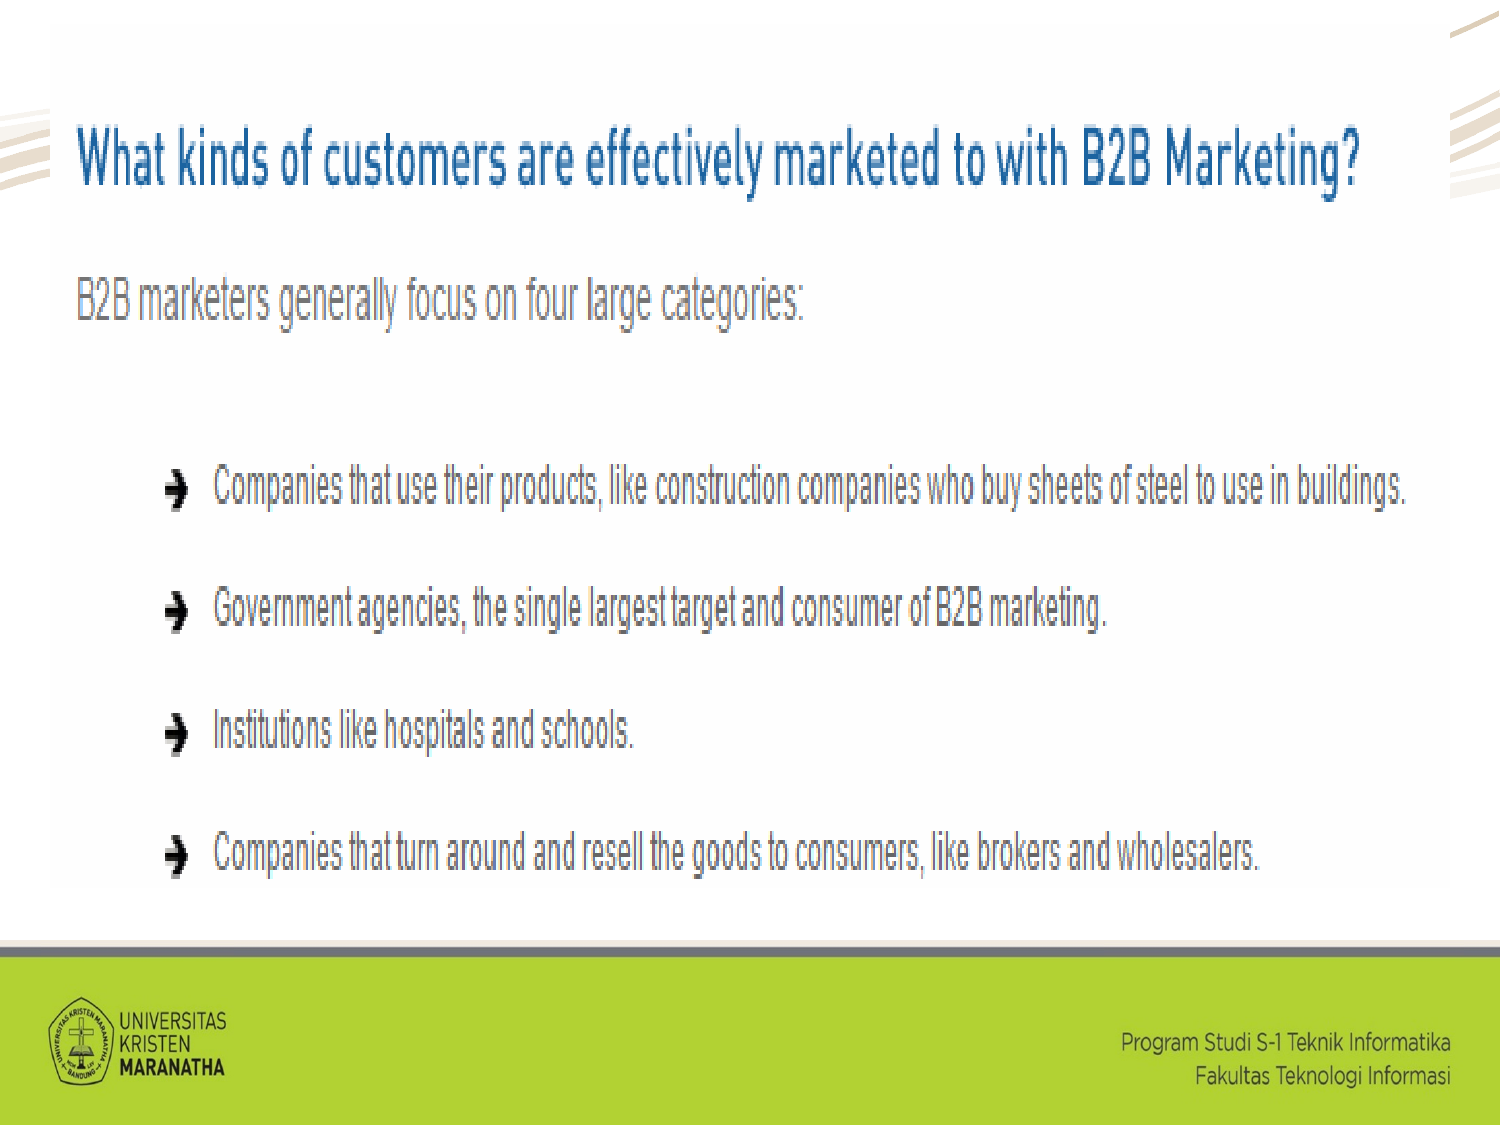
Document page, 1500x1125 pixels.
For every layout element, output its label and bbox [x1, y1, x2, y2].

picture [49, 24, 1451, 888]
picture [0, 940, 1500, 1125]
